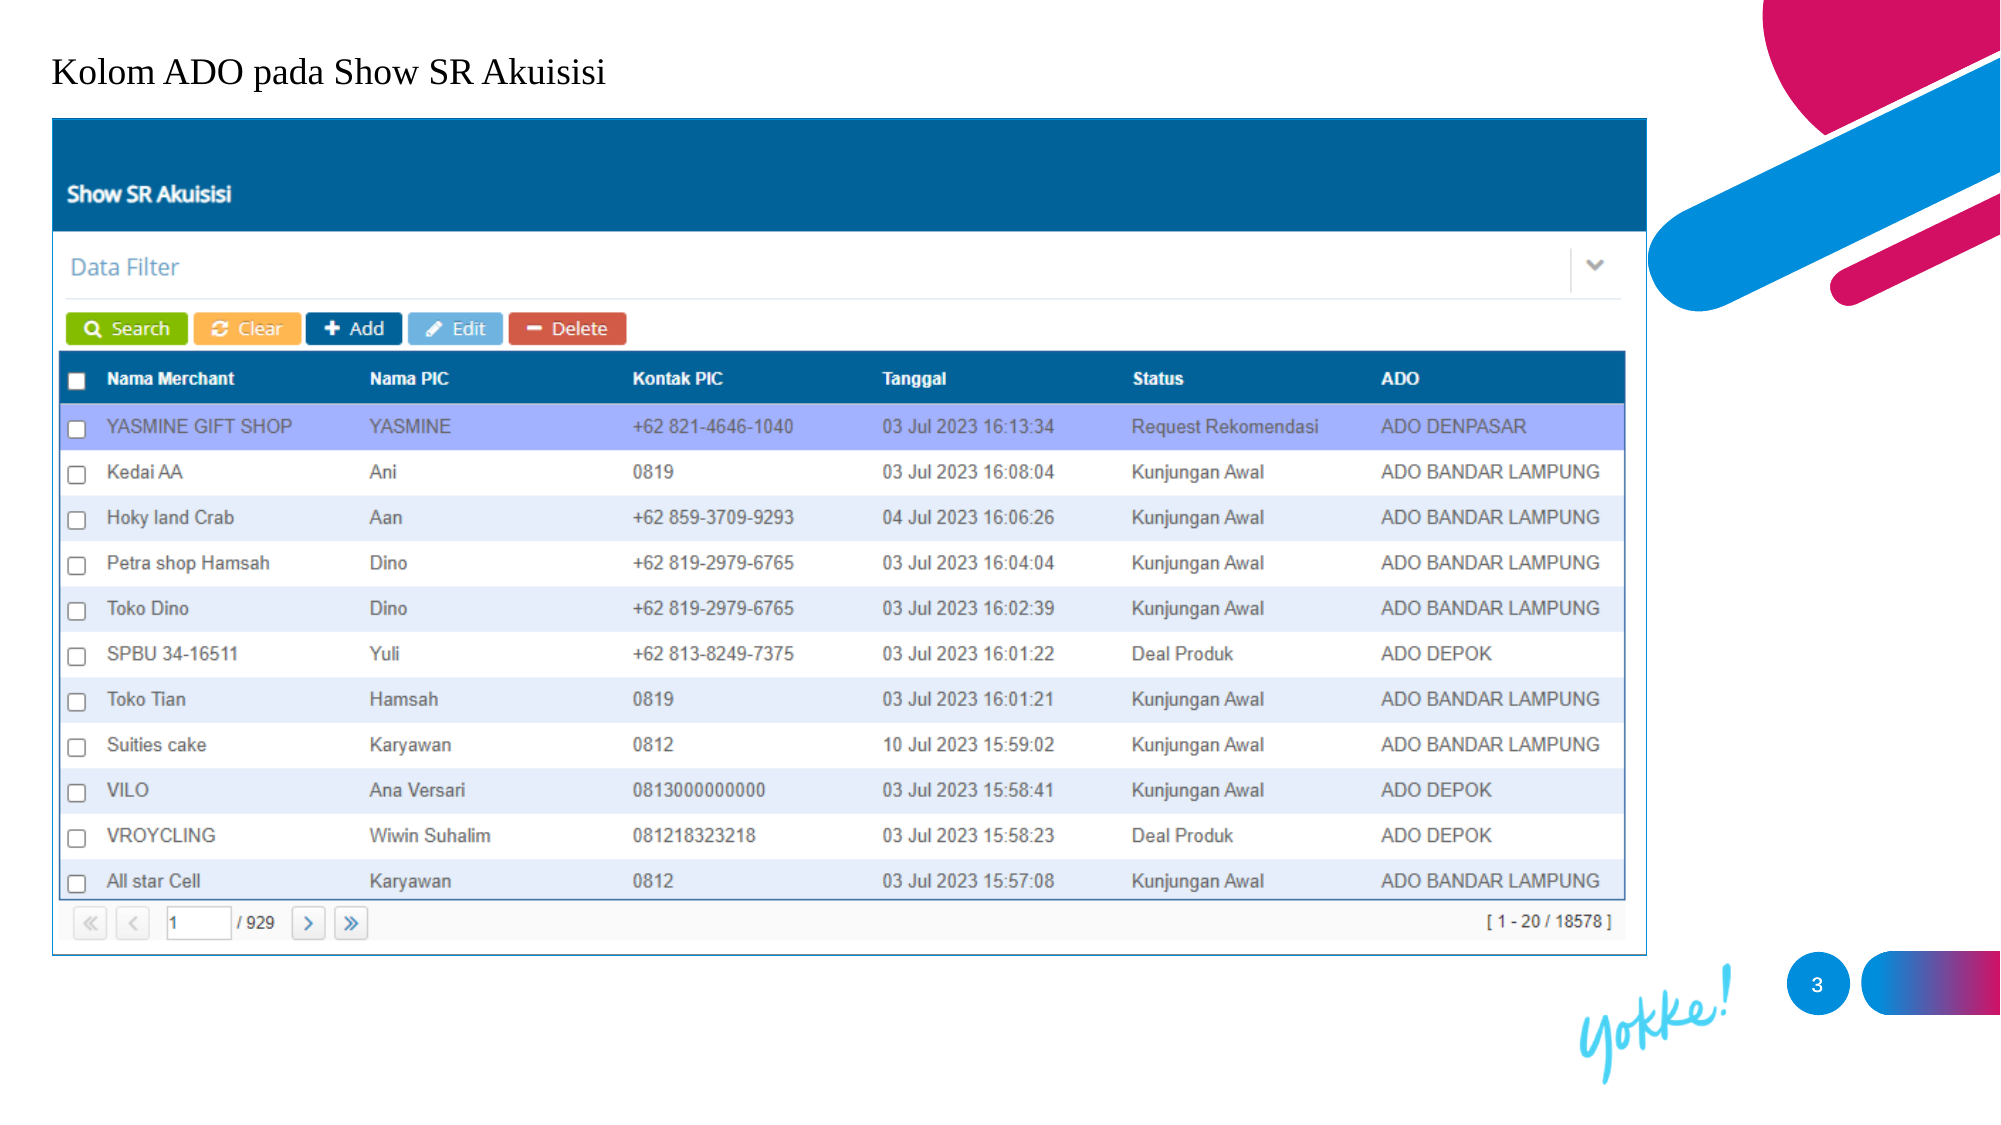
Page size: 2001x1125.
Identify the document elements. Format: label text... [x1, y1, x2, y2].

picture [52, 118, 1750, 1086]
text_box Kolom ADO pada Show SR Akuisisi [36, 39, 1663, 100]
text_box 3 [1772, 954, 1863, 1014]
